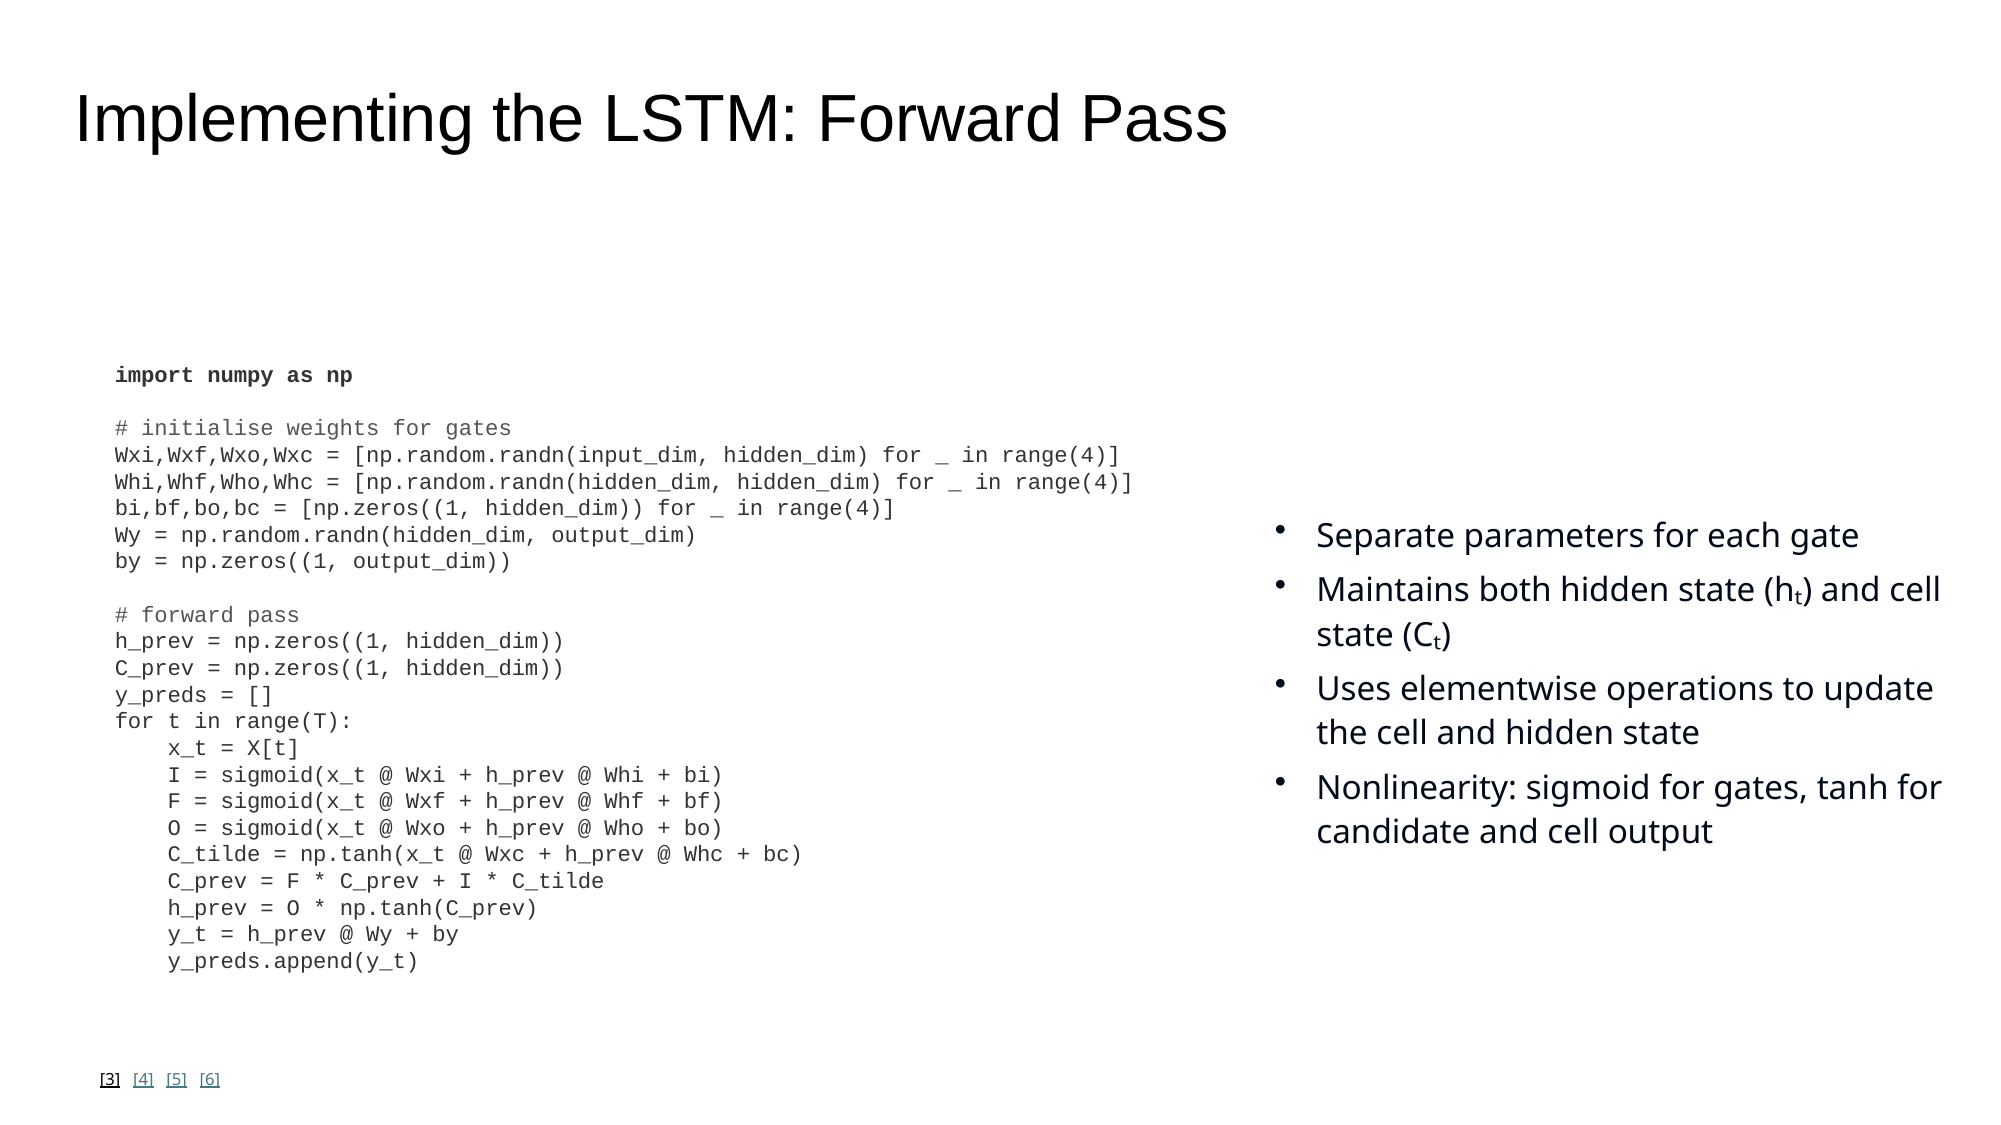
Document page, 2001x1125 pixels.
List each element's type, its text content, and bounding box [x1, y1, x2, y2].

text_box Separate parameters for each gate Maintains both hidden state (hₜ) and cell state (Cₜ) Uses elementwise operations to update the cell and hidden state Nonlinearity: sigmoid for gates, tanh for candidate and cell output [1260, 319, 1960, 1040]
text_box import numpy as np # initialise weights for gates Wxi,Wxf,Wxo,Wxc = [np.random.randn(input_dim, hidden_dim) for _ in range(4)] Whi,Whf,Who,Whc = [np.random.randn(hidden_dim, hidden_dim) for _ in range(4)] bi,bf,bo,bc = [np.zeros((1, hidden_dim)) for _ in range(4)] Wy = np.random.randn(hidden_dim, output_dim) by = np.zeros((1, output_dim)) # forward pass h_prev = np.zeros((1, hidden_dim)) C_prev = np.zeros((1, hidden_dim)) y_preds = [] for t in range(T): x_t = X[t] I = sigmoid(x_t @ Wxi + h_prev @ Whi + bi) F = sigmoid(x_t @ Wxf + h_prev @ Whf + bf) O = sigmoid(x_t @ Wxo + h_prev @ Who + bo) C_tilde = np.tanh(x_t @ Wxc + h_prev @ Whc + bc) C_prev = F * C_prev + I * C_tilde h_prev = O * np.tanh(C_prev) y_t = h_prev @ Wy + by y_preds.append(y_t) [99, 319, 1220, 1040]
text_box [3] [4] [5] [6] [99, 1055, 1900, 1105]
text_box Implementing the LSTM: Forward Pass [60, 60, 1940, 170]
